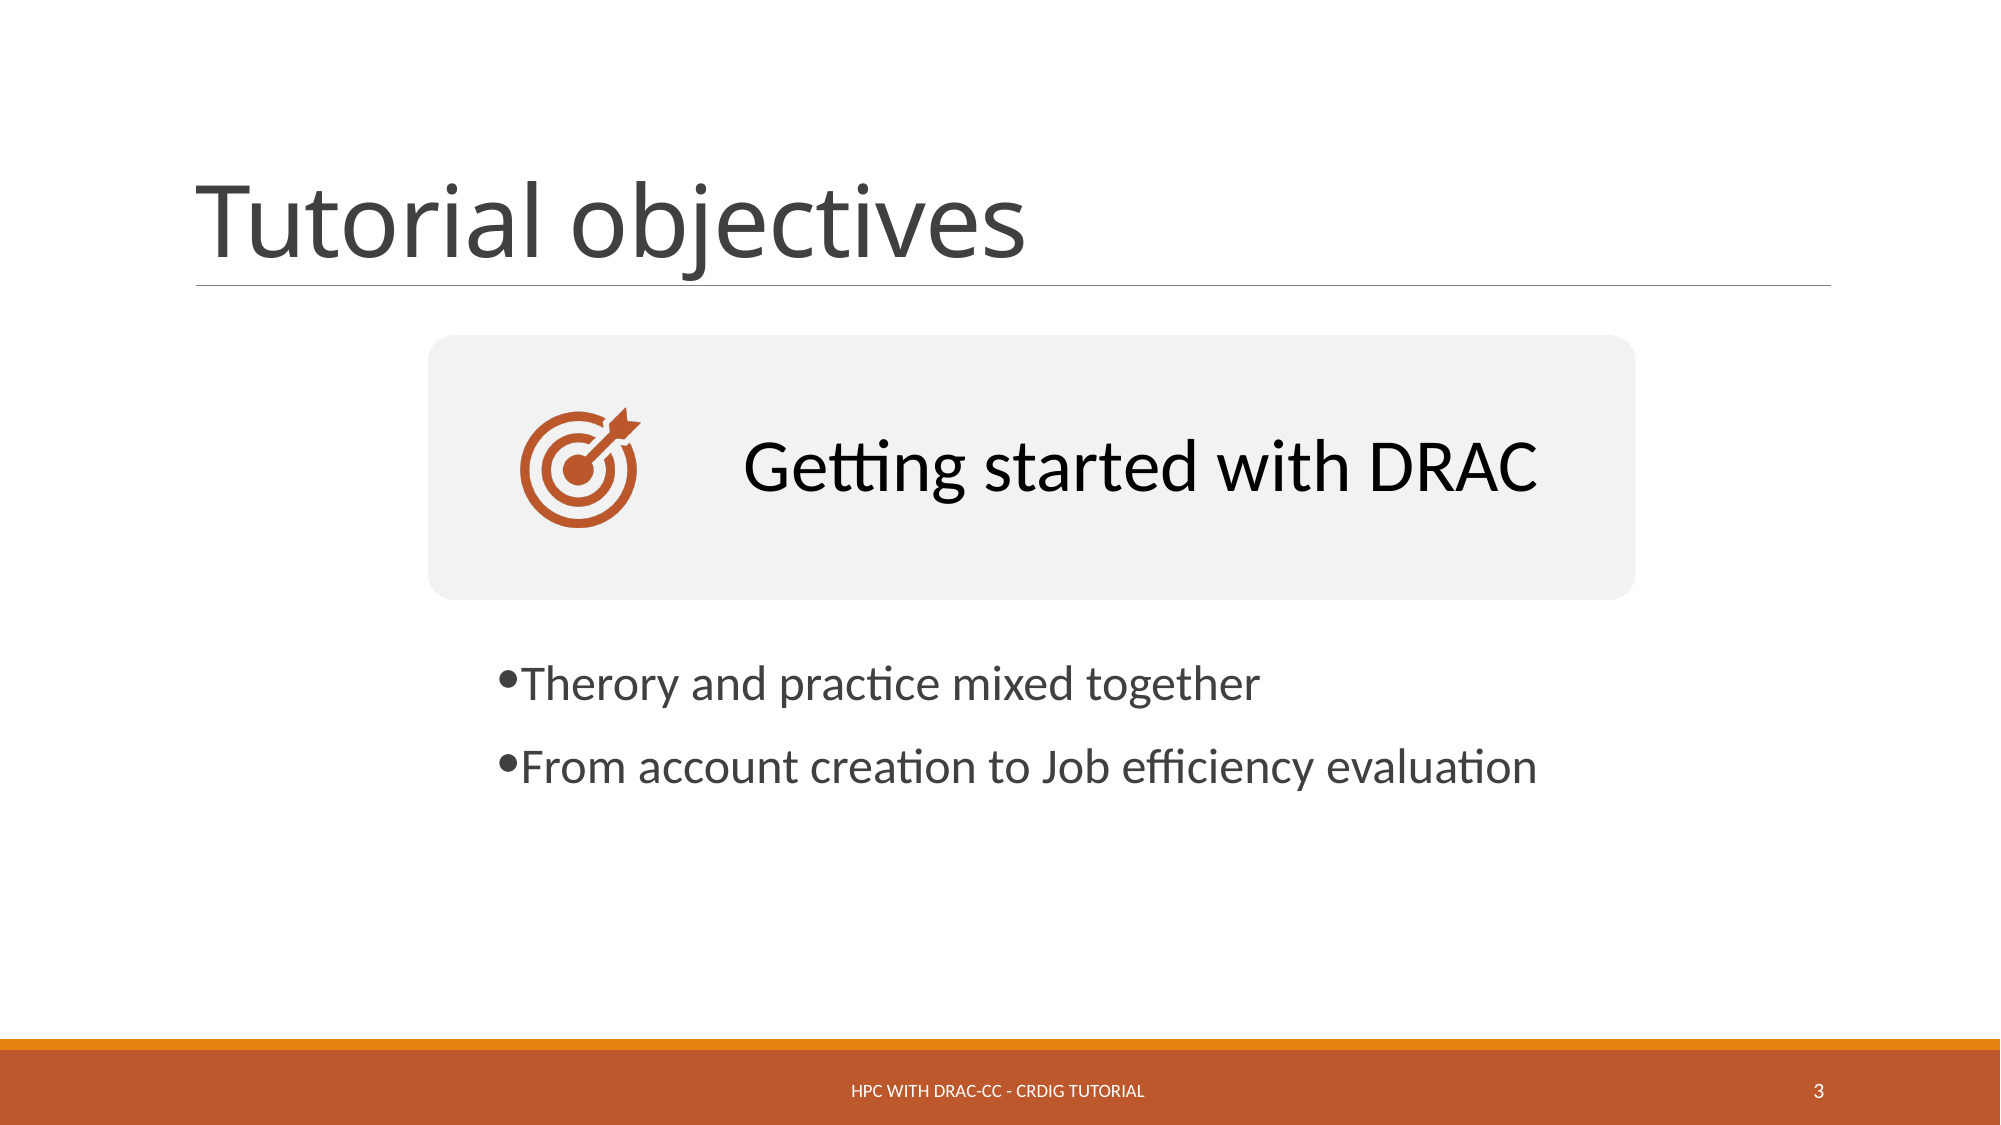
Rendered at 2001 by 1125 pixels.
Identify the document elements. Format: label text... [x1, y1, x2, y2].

text_box Getting started with DRAC [715, 335, 1714, 600]
footer HPC with DRAC-CC - CRDIG Tutorial [604, 1059, 1396, 1120]
text_box [507, 393, 655, 542]
slide_number 3 [1624, 1059, 1840, 1120]
list Therory and practice mixed together From account creation to Job efficiency evaluation [480, 650, 1714, 963]
text_box [427, 335, 715, 600]
title Tutorial objectives [180, 47, 1830, 285]
